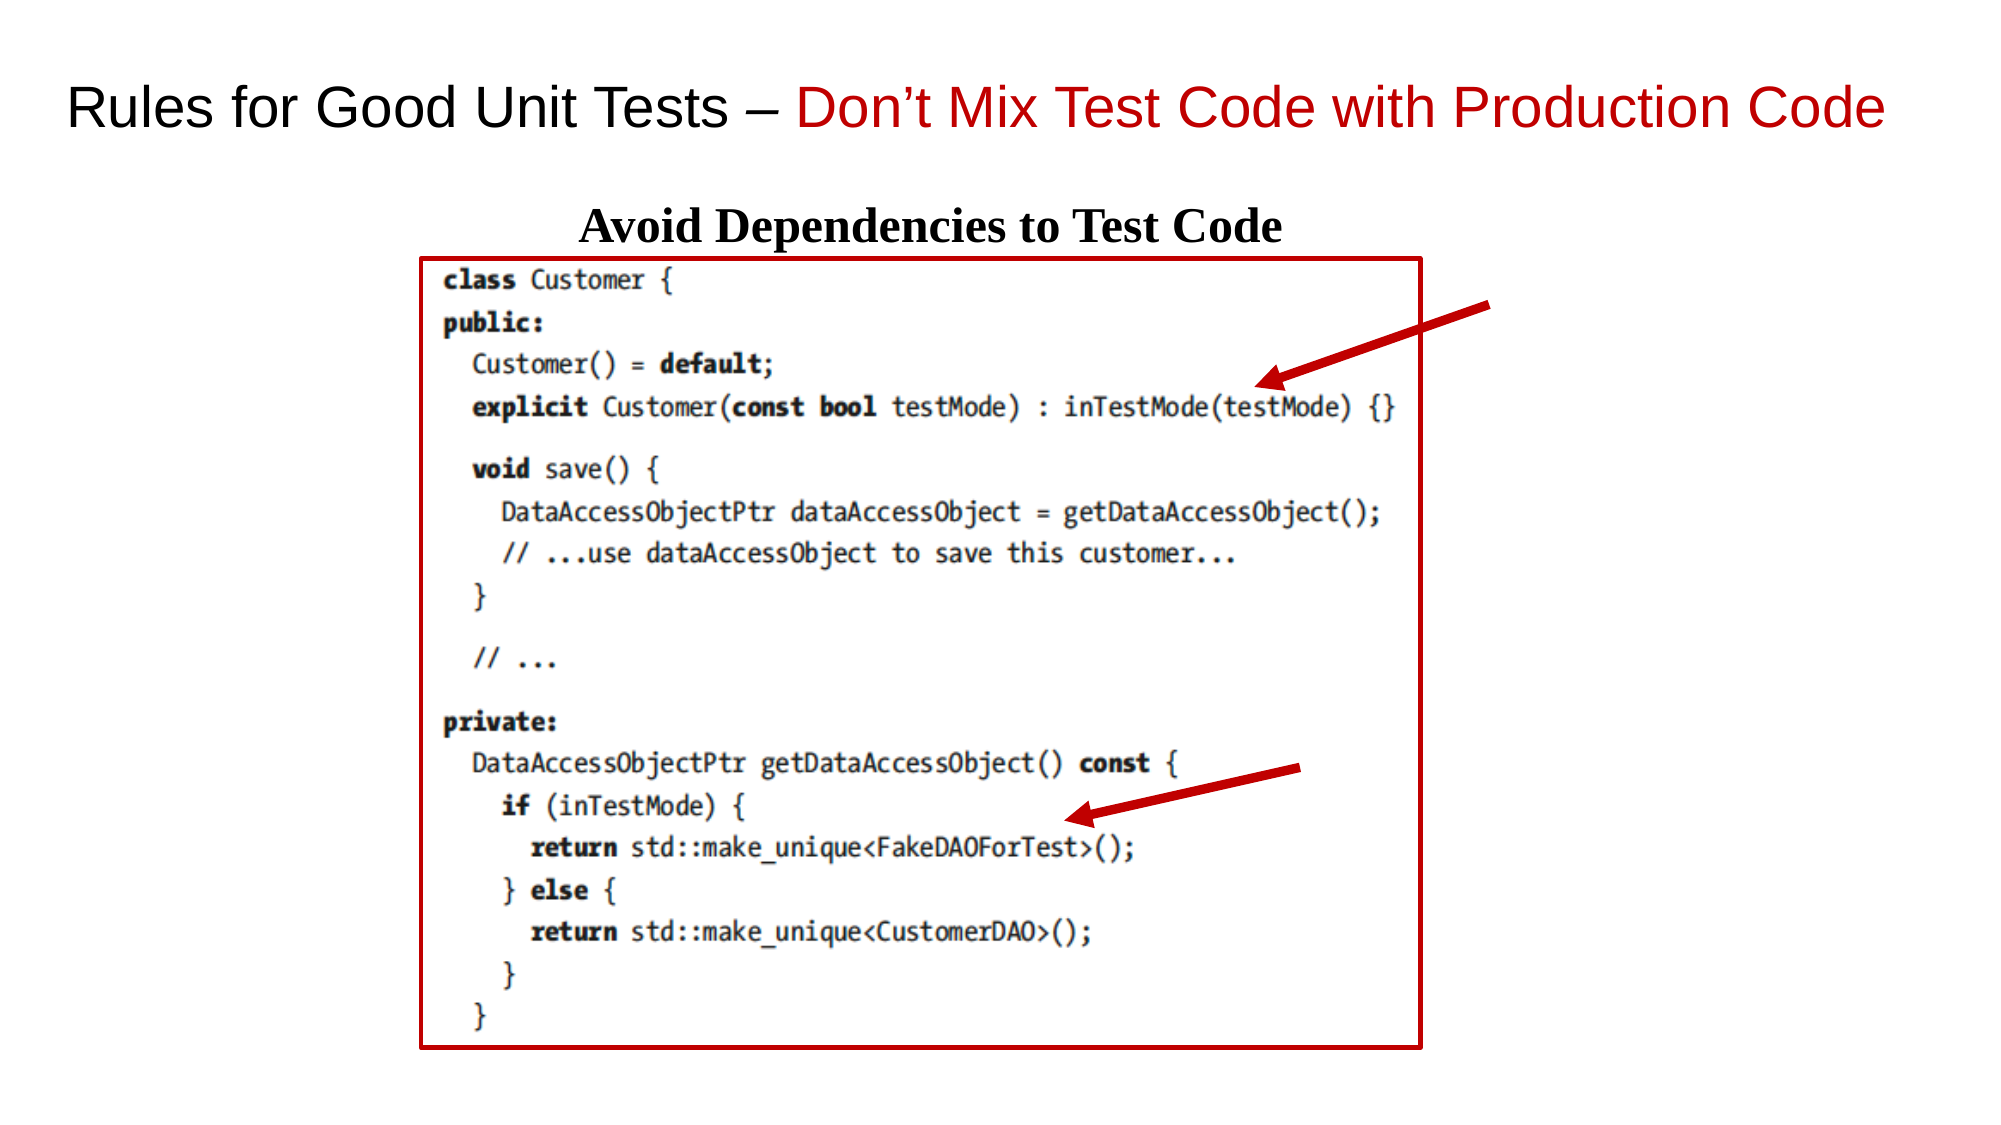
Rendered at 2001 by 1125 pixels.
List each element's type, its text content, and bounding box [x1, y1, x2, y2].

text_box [1064, 767, 1300, 821]
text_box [423, 185, 1418, 1046]
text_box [1254, 304, 1490, 387]
text_box Rules for Good Unit Tests – Don’t Mix Test Code with Production Code [51, 0, 1909, 218]
